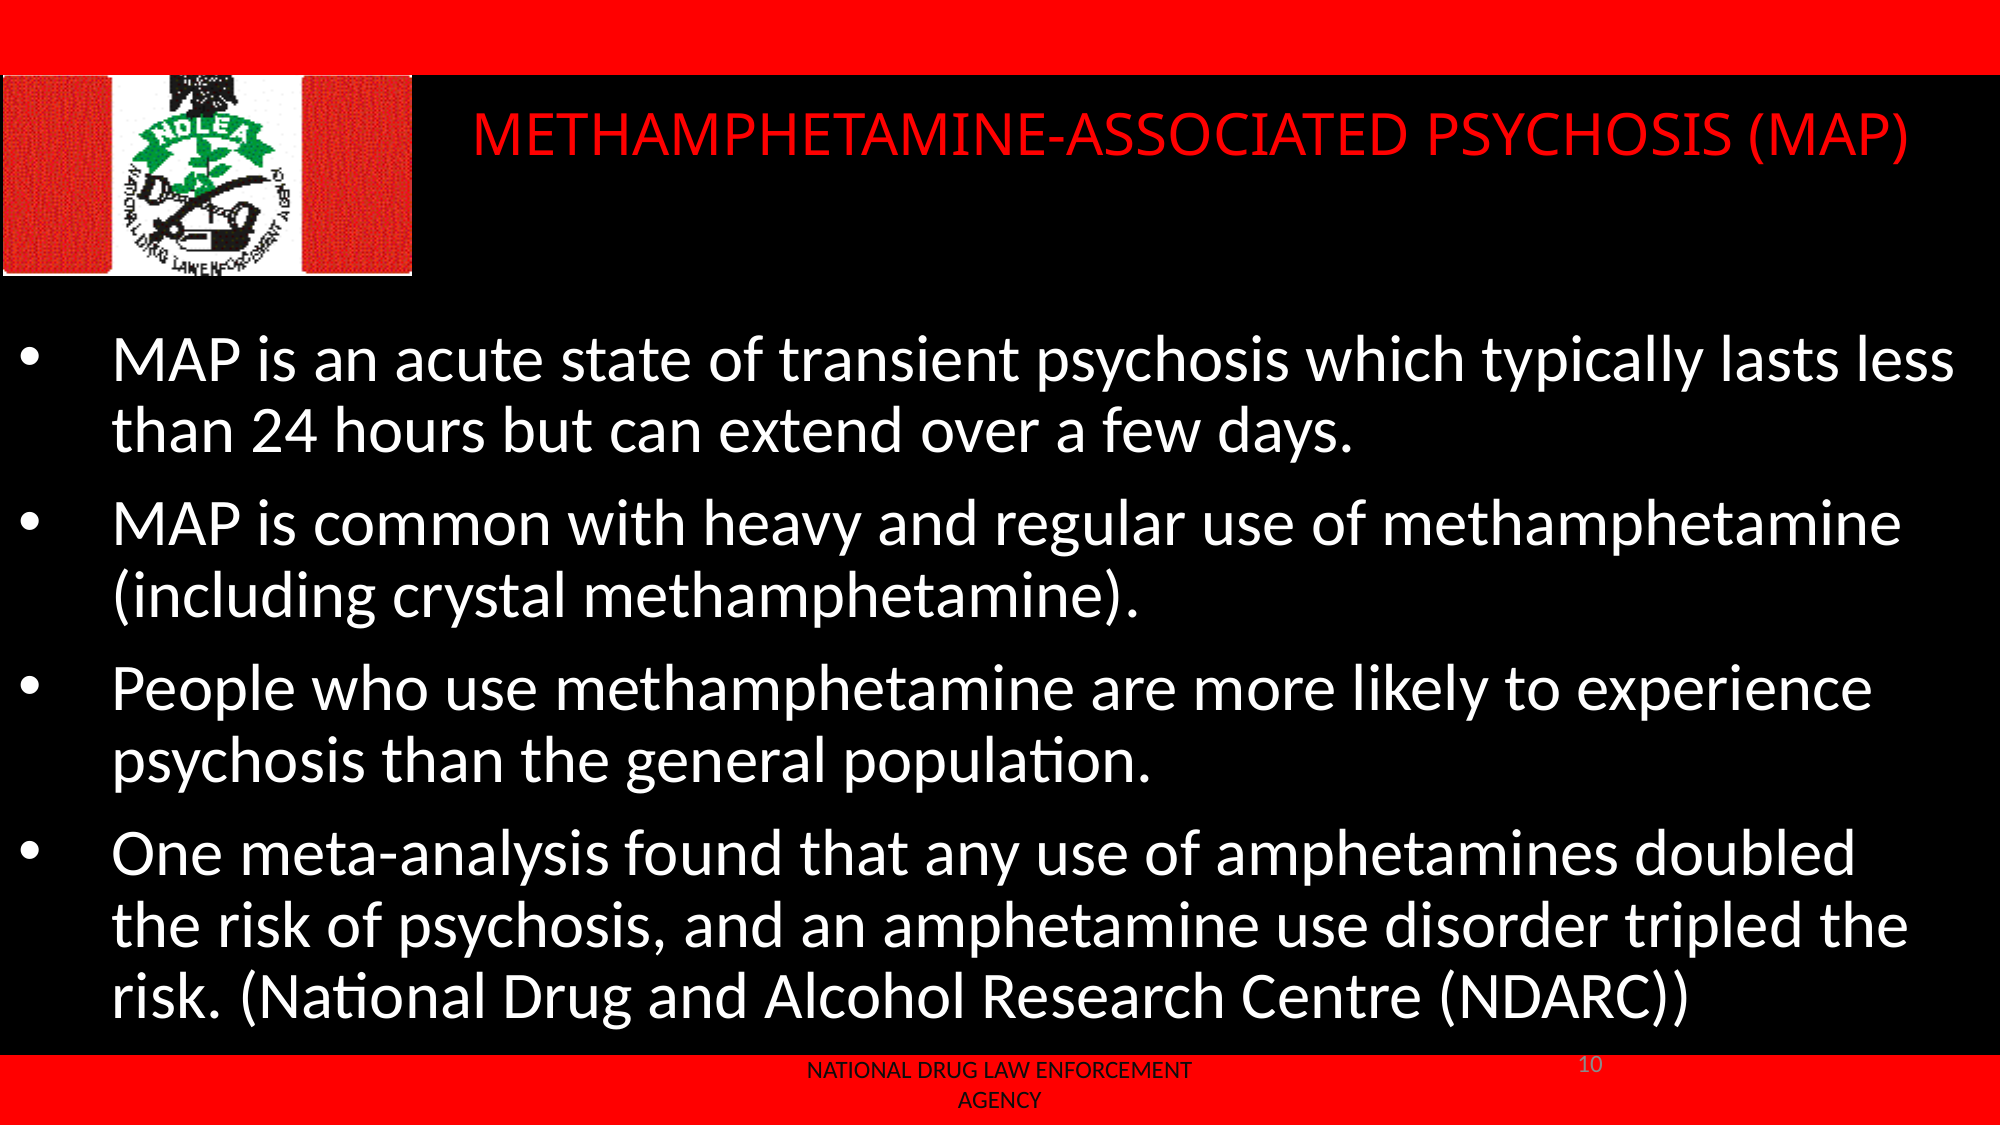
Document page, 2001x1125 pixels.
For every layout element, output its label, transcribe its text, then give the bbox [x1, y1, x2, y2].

slide_number 10 [1268, 1032, 1619, 1093]
footer NATIONAL DRUG LAW ENFORCEMENT AGENCY [762, 1042, 1238, 1125]
text_box METHAMPHETAMINE-ASSOCIATED PSYCHOSIS (MAP) [404, 55, 1977, 175]
subtitle MAP is an acute state of transient psychosis which typically lasts less than 24 hours but can extend over a few days. MAP is common with heavy and regular use of methamphetamine (including crystal methamphetamine). People who use methamphetamine are more likely to experience psychosis than the general population. One meta-analysis found that any use of amphetamines doubled the risk of psychosis, and an amphetamine use disorder tripled the risk. (National Drug and Alcohol Research Centre (NDARC)) [3, 315, 1977, 1044]
text_box [0, 0, 2000, 76]
picture [3, 58, 412, 276]
text_box [1238, 1054, 2000, 1125]
text_box [0, 1054, 762, 1125]
